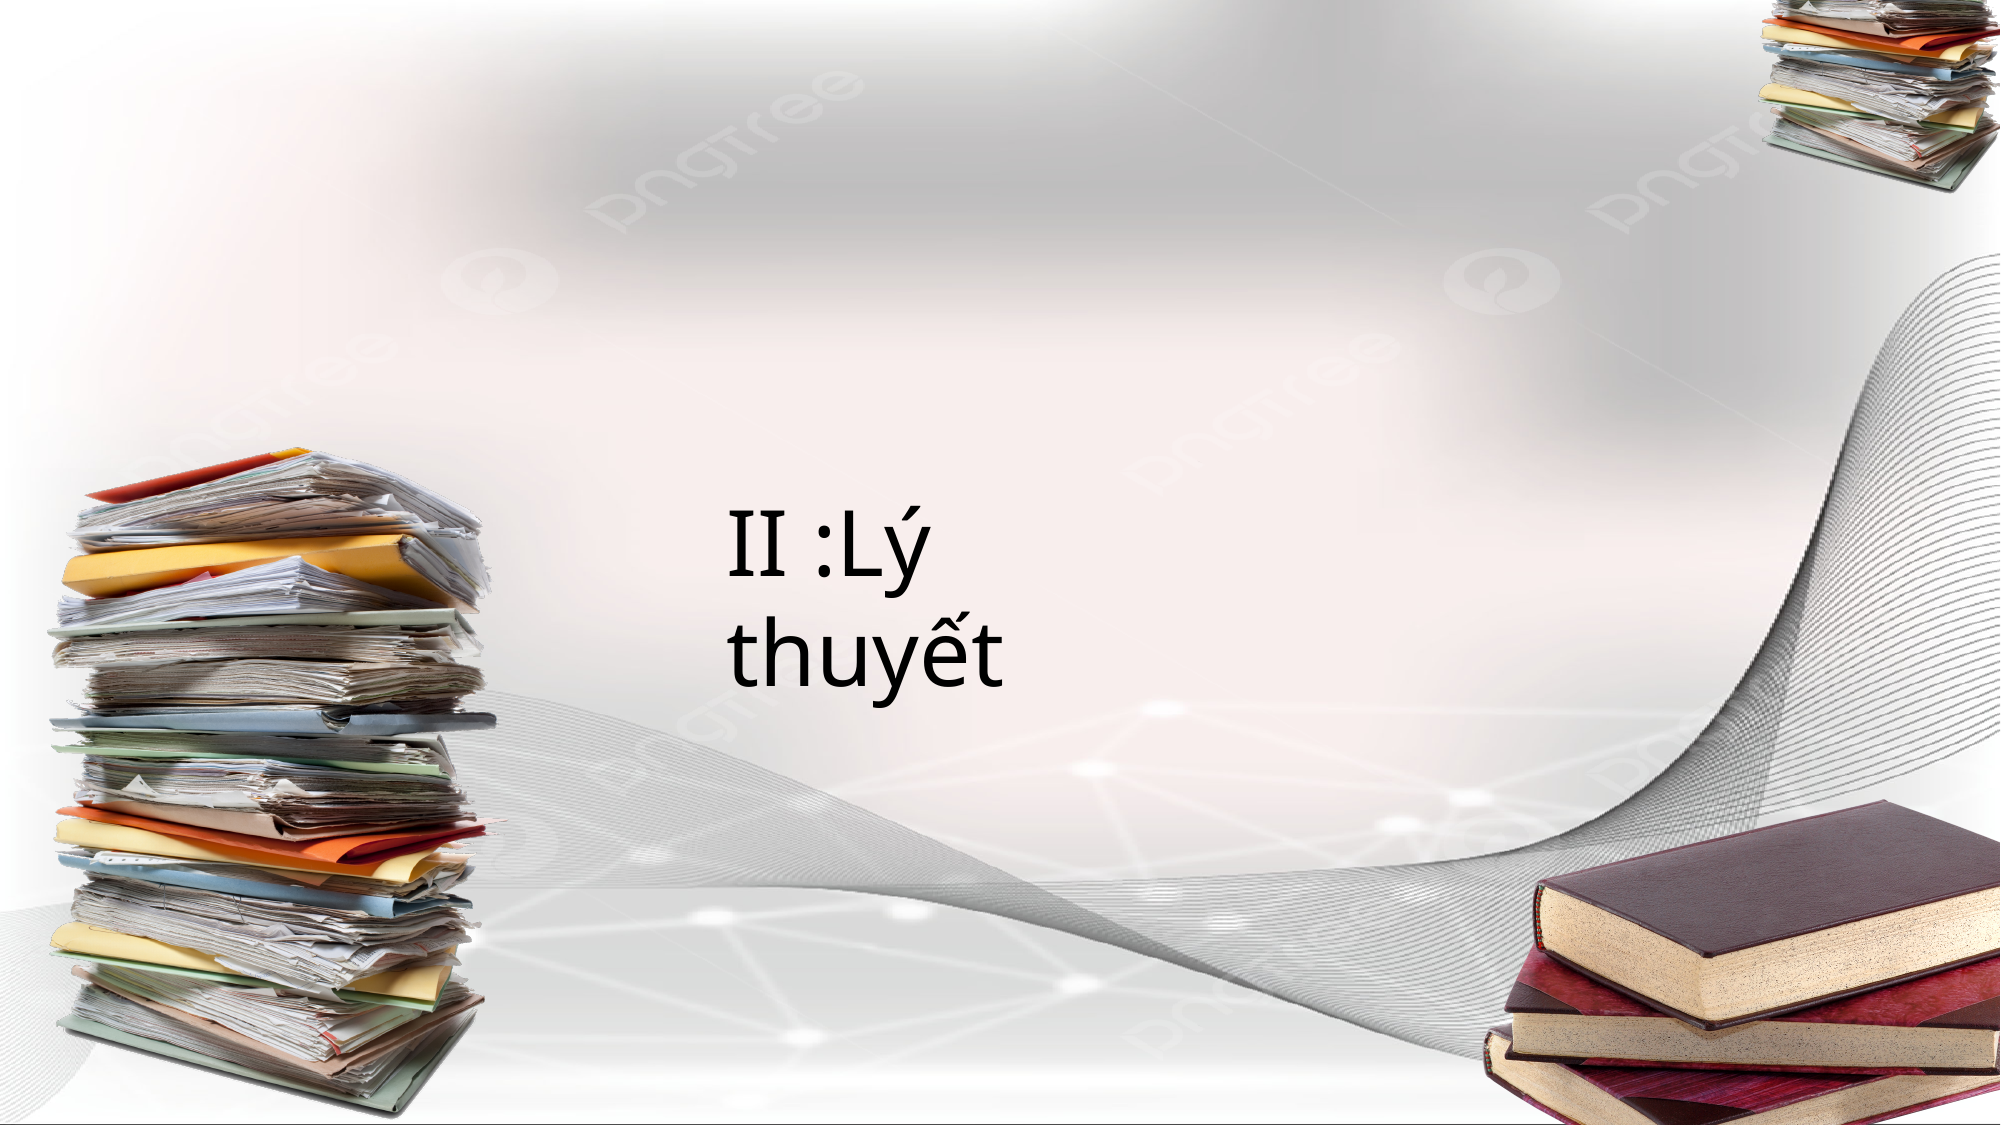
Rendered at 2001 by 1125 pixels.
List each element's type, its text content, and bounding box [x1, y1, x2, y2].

text_box II :Lý thuyết [711, 477, 1218, 713]
picture [0, 0, 2001, 1125]
